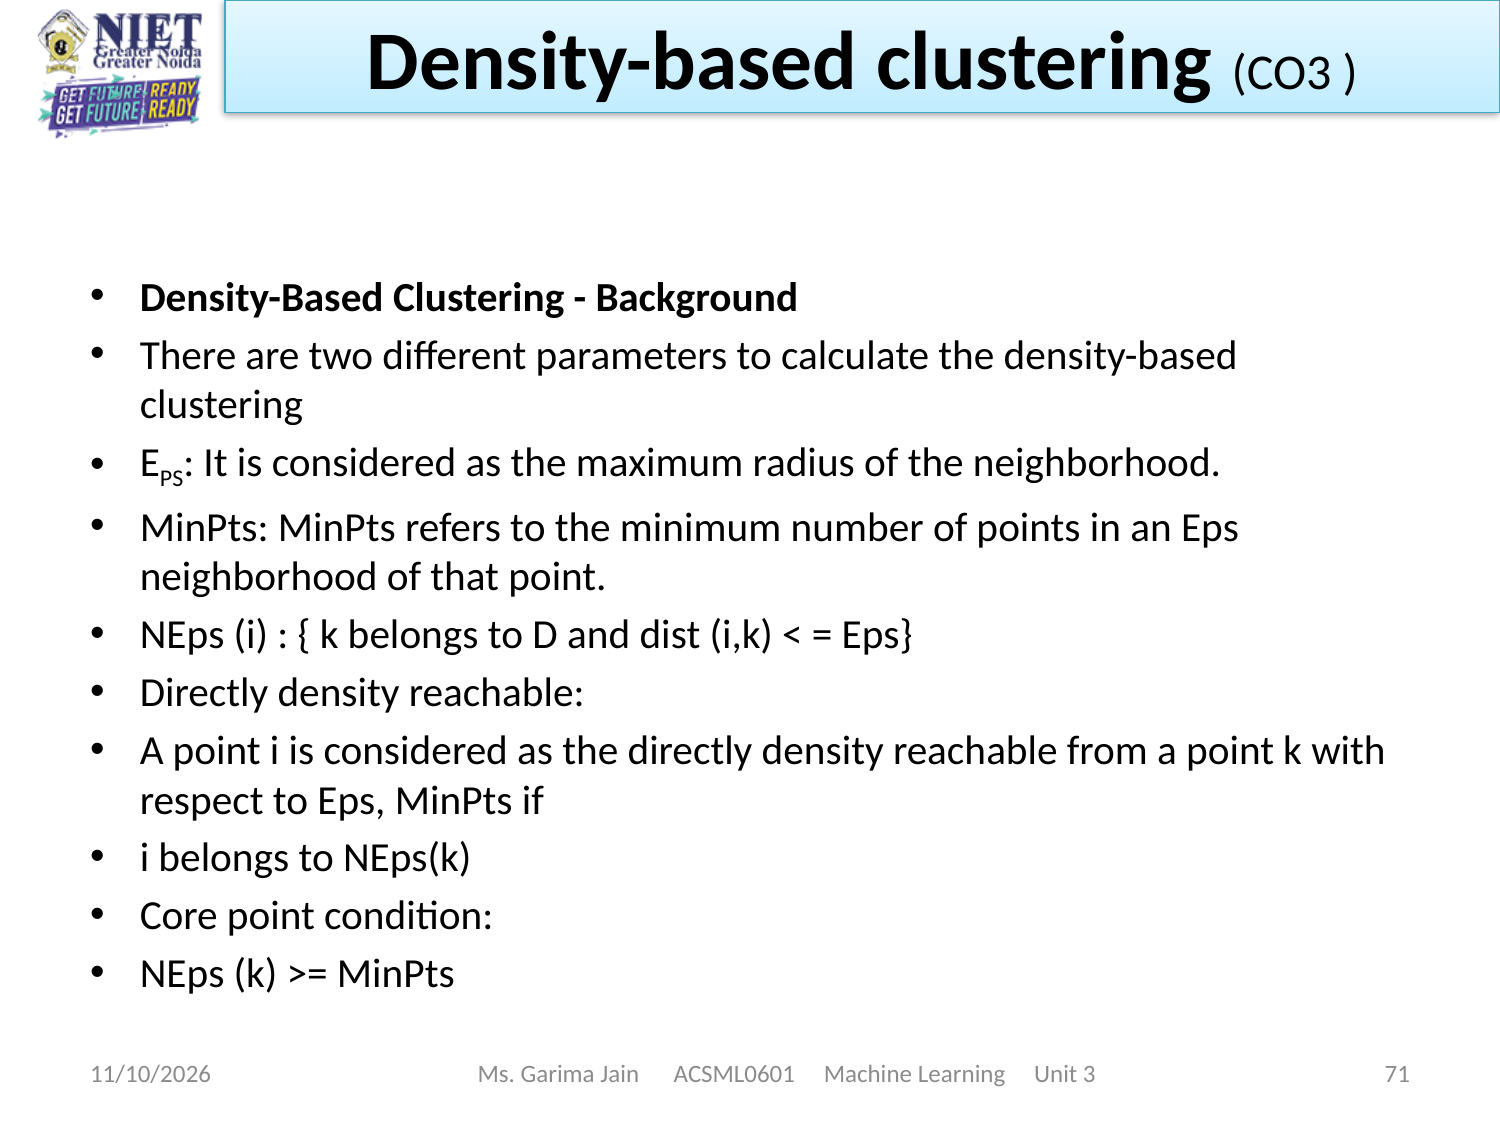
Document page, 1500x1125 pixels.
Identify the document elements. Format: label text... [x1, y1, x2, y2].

picture [0, 0, 238, 151]
list Density-Based Clustering - Background There are two different parameters to calculate the density-based clustering EPS: It is considered as the maximum radius of the neighborhood. MinPts: MinPts refers to the minimum number of points in an Eps neighborhood of that point. NEps (i) : { k belongs to D and dist (i,k) < = Eps} Directly density reachable: A point i is considered as the directly density reachable from a point k with respect to Eps, MinPts if i belongs to NEps(k) Core point condition: NEps (k) >= MinPts [75, 262, 1425, 1005]
slide_number 71 [1150, 1042, 1425, 1103]
text_box Density-based clustering (CO3 ) [238, 0, 1500, 113]
footer Ms. Garima Jain ACSML0601 Machine Learning Unit 3 [425, 1042, 1150, 1103]
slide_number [75, 1042, 425, 1103]
